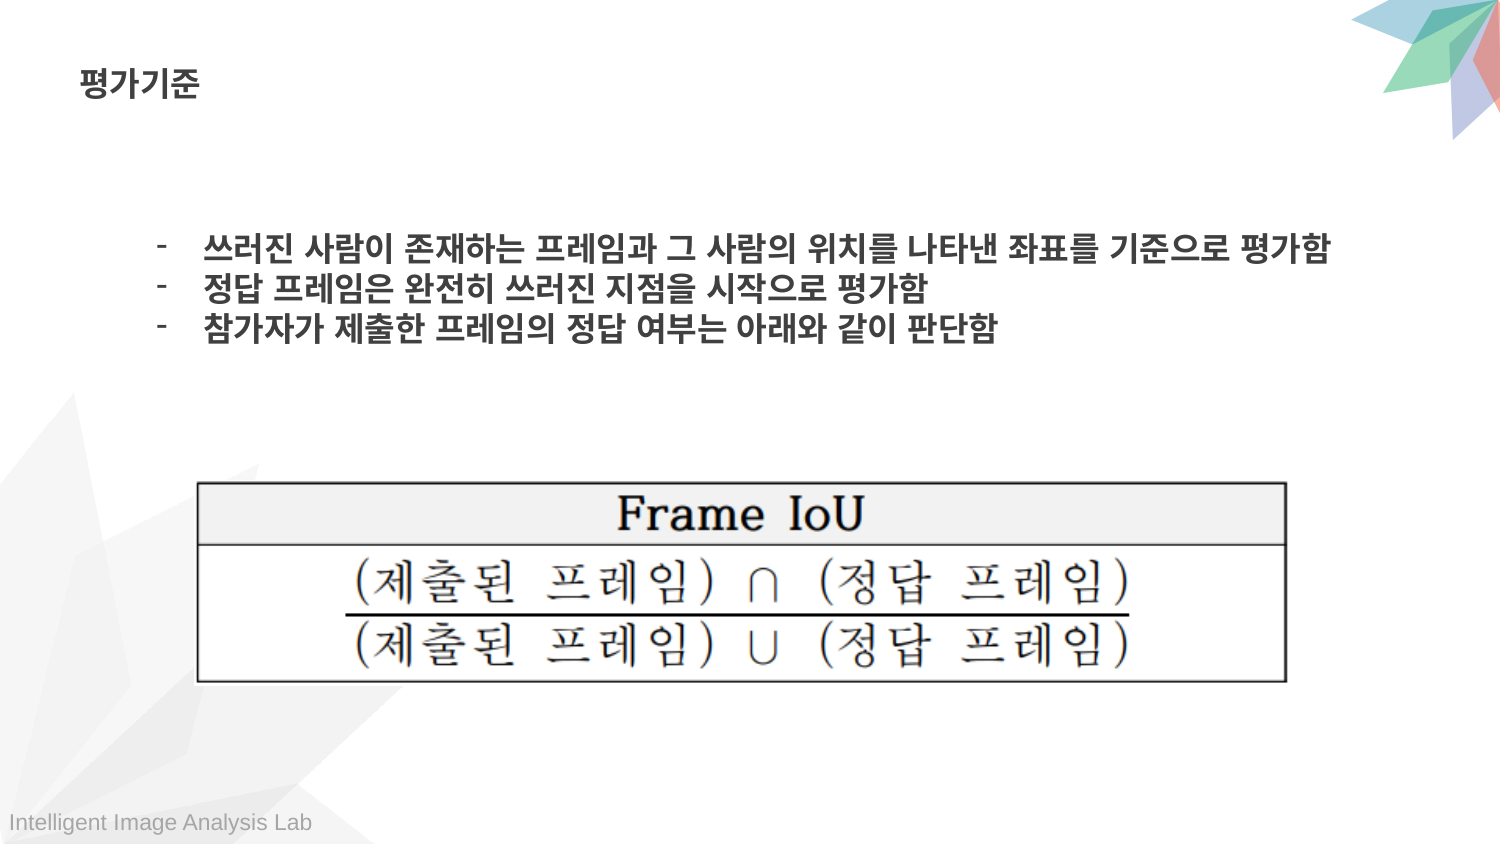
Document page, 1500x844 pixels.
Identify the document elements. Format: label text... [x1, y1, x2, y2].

picture [0, 0, 1500, 844]
text_box 평가기준 [64, 55, 818, 111]
text_box 쓰러진 사람이 존재하는 프레임과 그 사람의 위치를 나타낸 좌표를 기준으로 평가함 정답 프레임은 완전히 쓰러진 지점을 시작으로 평가함 참가자가 제출한 프레임의 정답 여부는 아래와 같이 판단함 [141, 220, 1359, 356]
